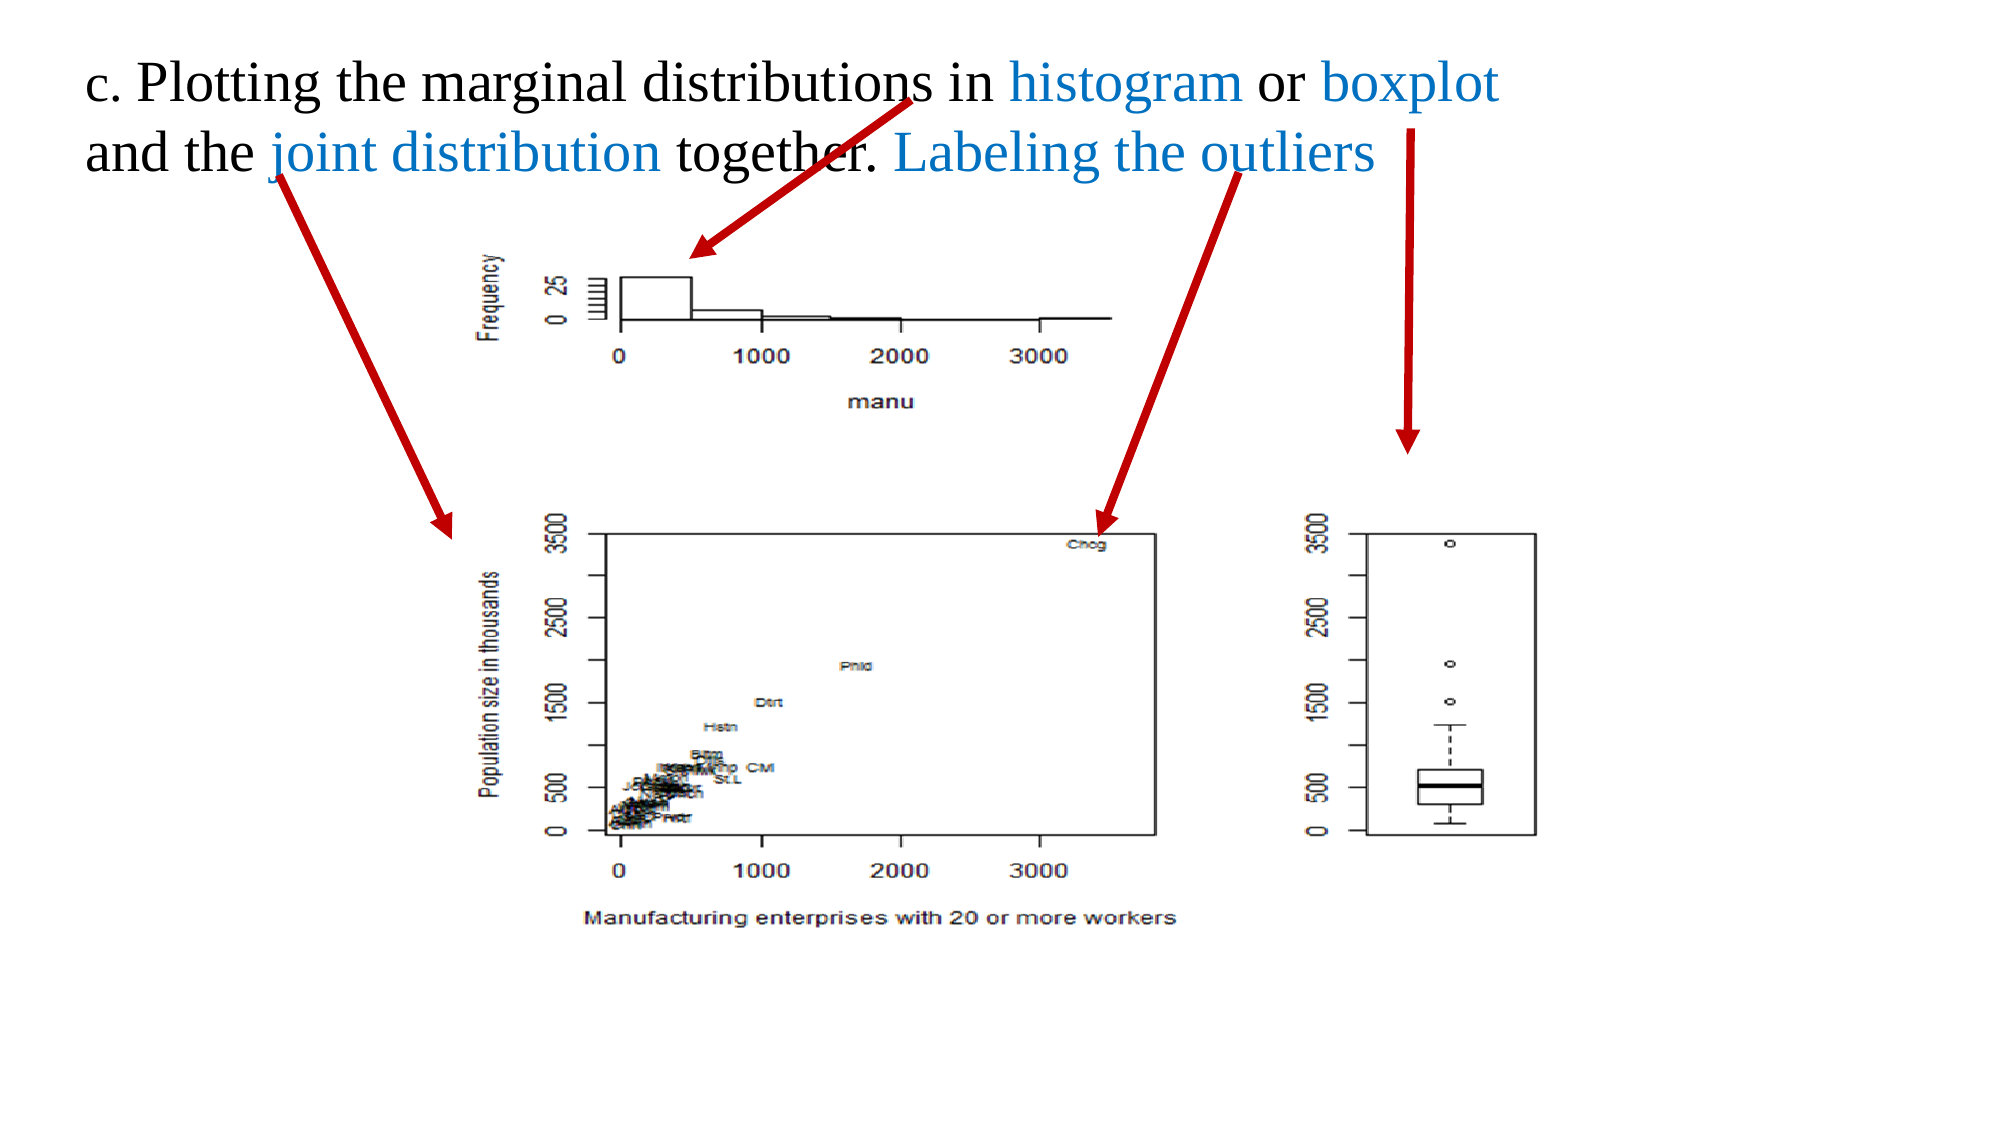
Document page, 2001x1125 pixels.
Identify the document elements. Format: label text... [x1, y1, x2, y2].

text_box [278, 175, 452, 540]
picture [428, 231, 1580, 942]
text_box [1407, 128, 1411, 455]
text_box c. Plotting the marginal distributions in histogram or boxplot and the joint distribution together. Labeling the outliers [70, 36, 1580, 191]
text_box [689, 99, 912, 259]
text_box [1098, 172, 1239, 537]
